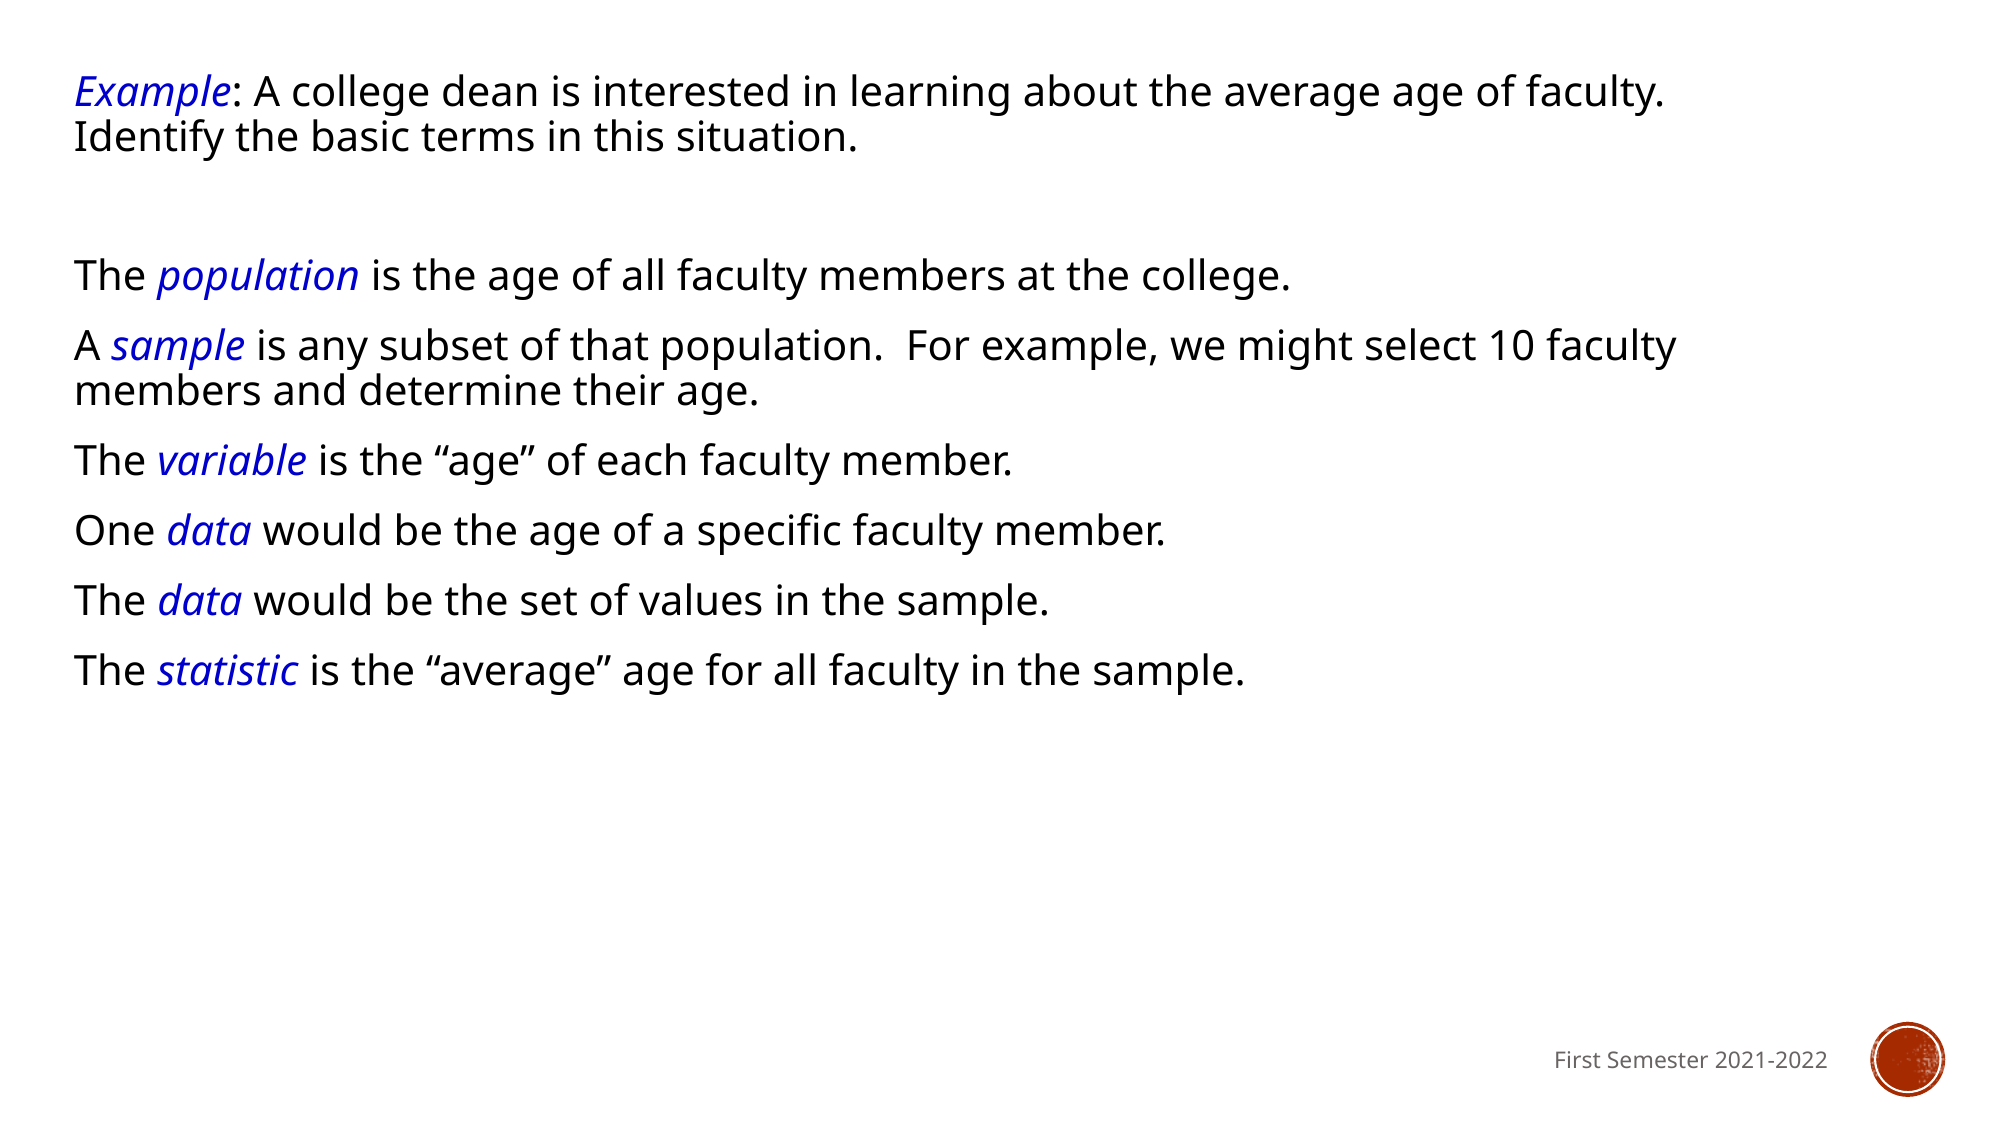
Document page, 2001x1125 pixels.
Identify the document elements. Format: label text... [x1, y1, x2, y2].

list Example: A college dean is interested in learning about the average age of faculty. Identify the basic terms in this situation. The population is the age of all faculty members at the college. A sample is any subset of that population. For example, we might select 10 faculty members and determine their age. The variable is the “age” of each faculty member. One data would be the age of a specific faculty member. The data would be the set of values in the sample. The statistic is the “average” age for all faculty in the sample. [58, 62, 1847, 1000]
slide_number First Semester 2021-2022 [1306, 1028, 1844, 1089]
